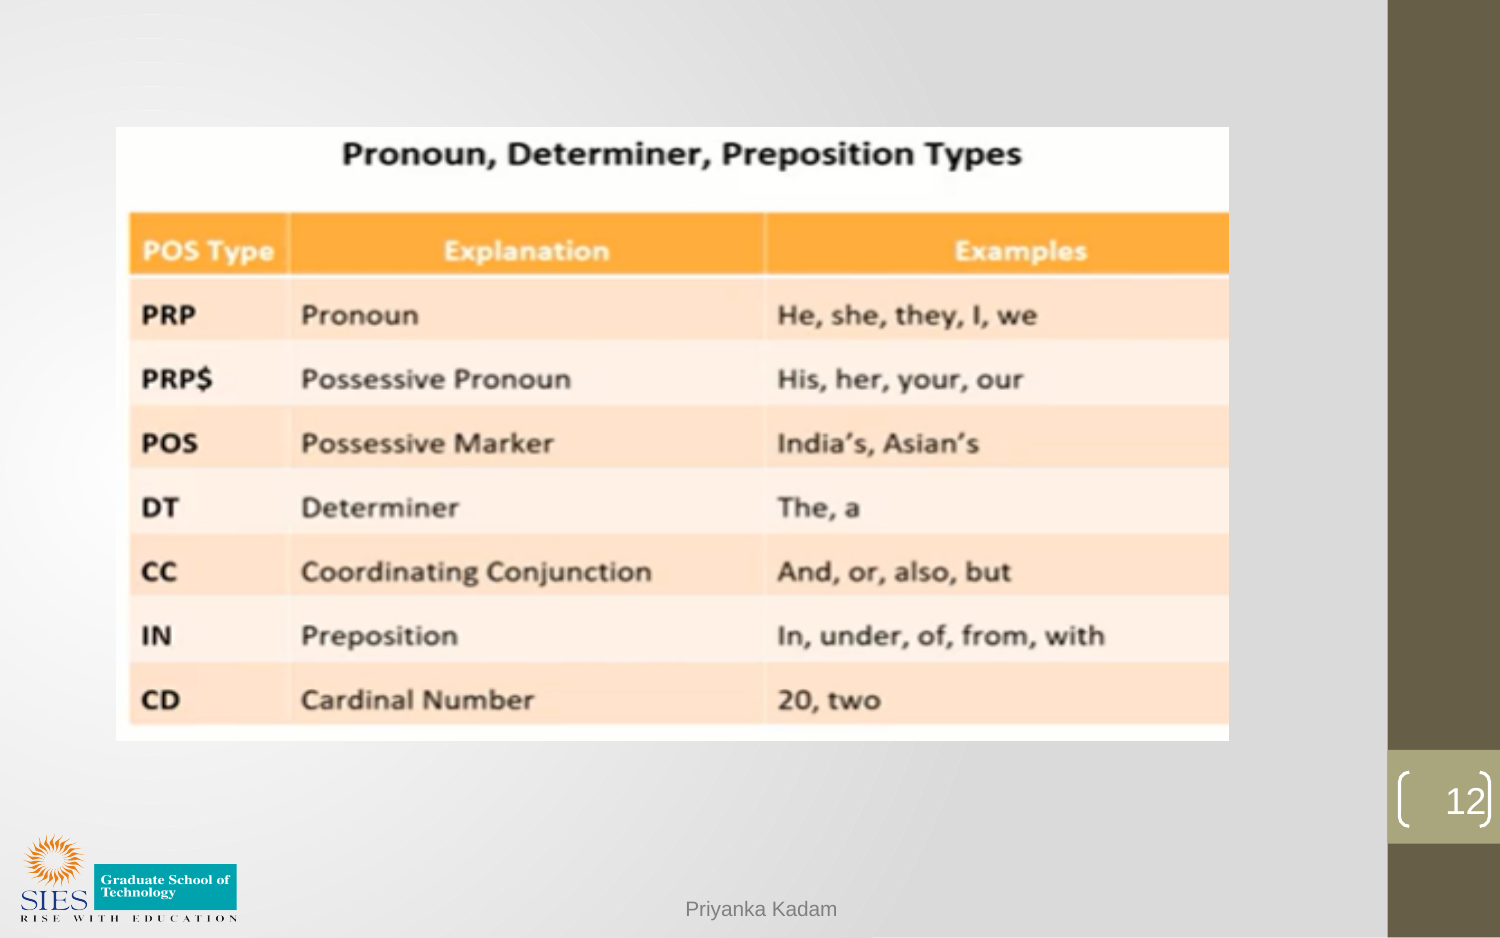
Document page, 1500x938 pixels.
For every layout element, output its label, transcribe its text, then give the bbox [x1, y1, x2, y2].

picture [115, 127, 1230, 742]
slide_number 12 [1397, 770, 1492, 828]
picture [20, 832, 237, 922]
